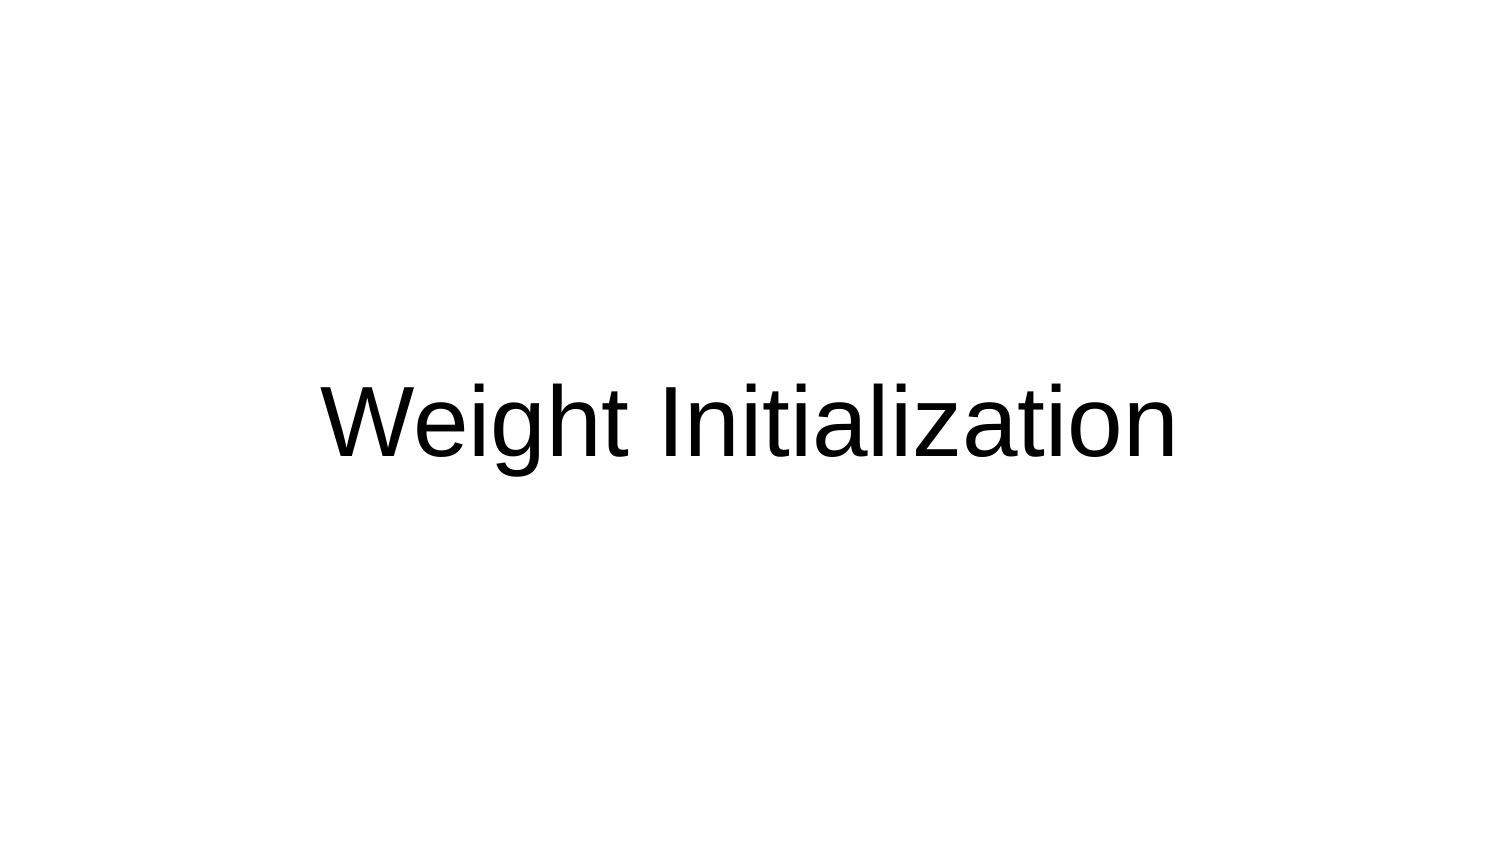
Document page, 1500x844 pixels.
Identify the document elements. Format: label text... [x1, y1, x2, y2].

text_box Weight Initialization [91, 146, 1409, 698]
